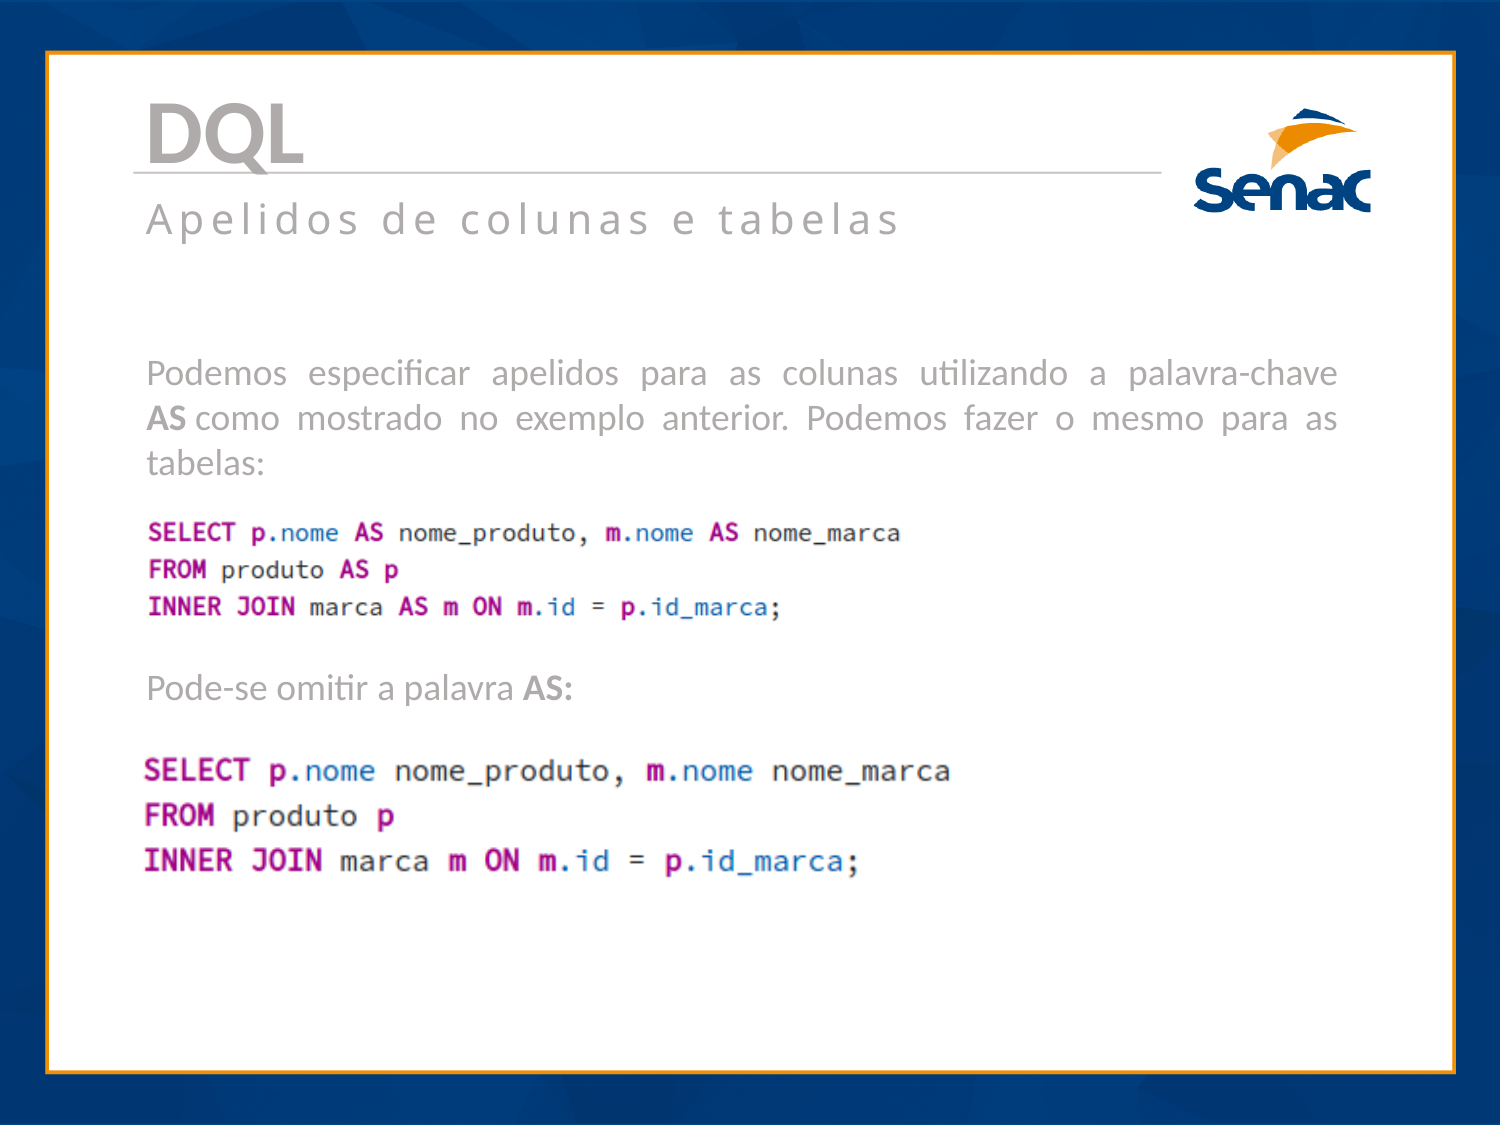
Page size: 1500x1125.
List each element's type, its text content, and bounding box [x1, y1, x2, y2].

picture [145, 514, 910, 635]
text_box Podemos especificar apelidos para as colunas utilizando a palavra-chave AS como mostrado no exemplo anterior. Podemos fazer o mesmo para as tabelas: Pode-se omitir a palavra AS: [131, 340, 1355, 1125]
text_box DQL [130, 77, 1130, 190]
text_box Apelidos de colunas e tabelas [130, 190, 1130, 269]
picture [0, 0, 1500, 1125]
picture [136, 744, 957, 900]
